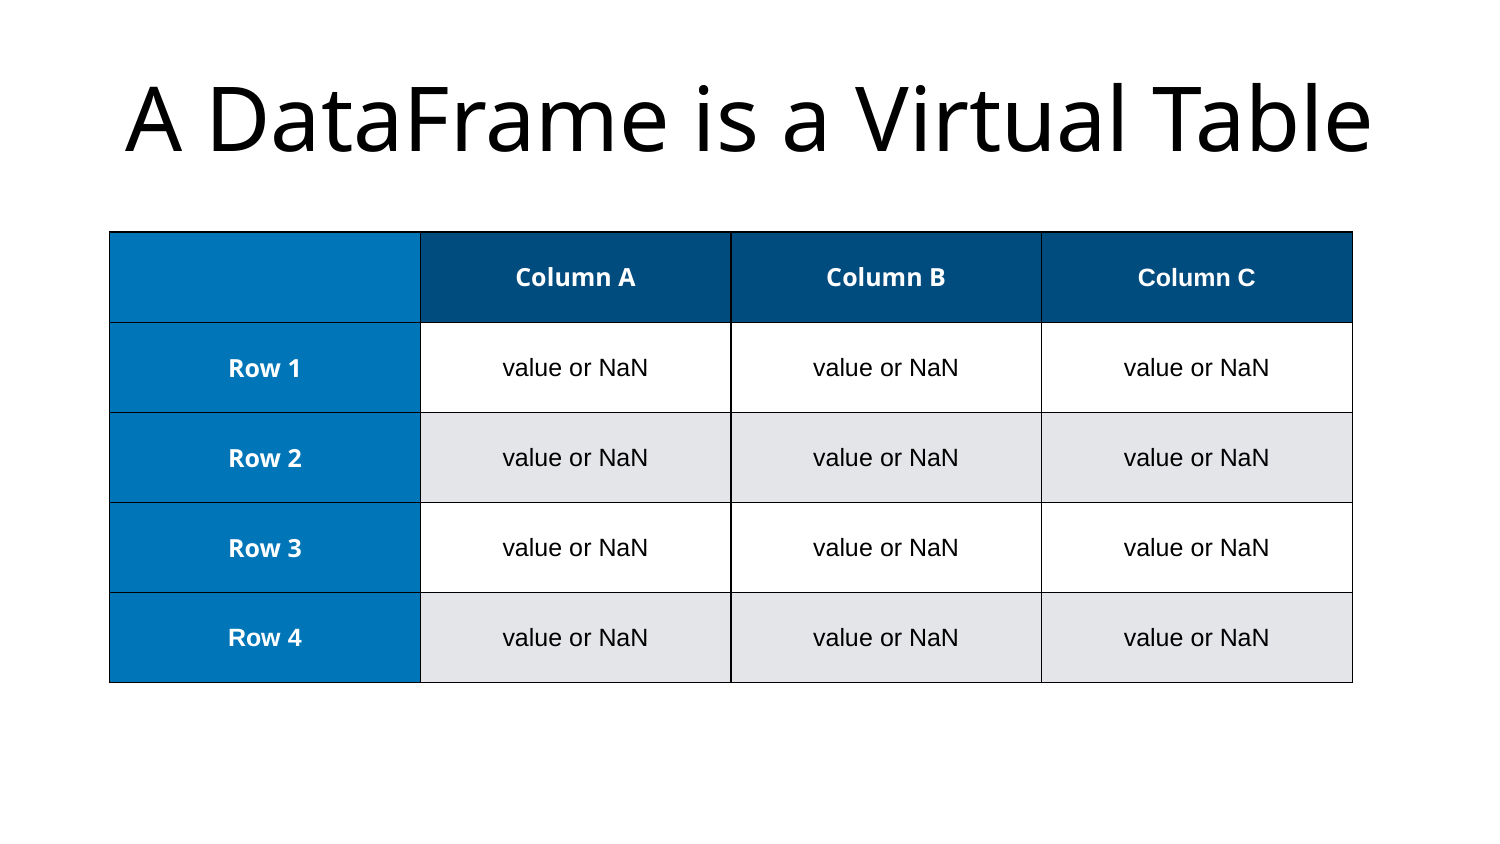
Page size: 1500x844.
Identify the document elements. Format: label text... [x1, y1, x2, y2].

table_header [110, 233, 420, 322]
table_cell value or NaN [421, 323, 730, 412]
table_cell value or NaN [421, 593, 730, 682]
table_cell value or NaN [1042, 593, 1352, 682]
table_header Column B [732, 233, 1041, 322]
table_cell value or NaN [1042, 503, 1352, 592]
table_cell Row 3 [110, 503, 420, 592]
table_cell value or NaN [732, 503, 1041, 592]
table_header Column A [421, 233, 730, 322]
table_cell value or NaN [732, 323, 1041, 412]
table_cell value or NaN [1042, 413, 1352, 502]
table_cell value or NaN [421, 503, 730, 592]
table_cell value or NaN [1042, 323, 1352, 412]
table_cell Row 4 [110, 593, 420, 682]
table_header Column C [1042, 233, 1352, 322]
table_cell value or NaN [732, 593, 1041, 682]
table_cell value or NaN [421, 413, 730, 502]
table_cell Row 2 [110, 413, 420, 502]
table_cell Row 1 [110, 323, 420, 412]
table_cell value or NaN [732, 413, 1041, 502]
title A DataFrame is a Virtual Table [109, 21, 1391, 209]
